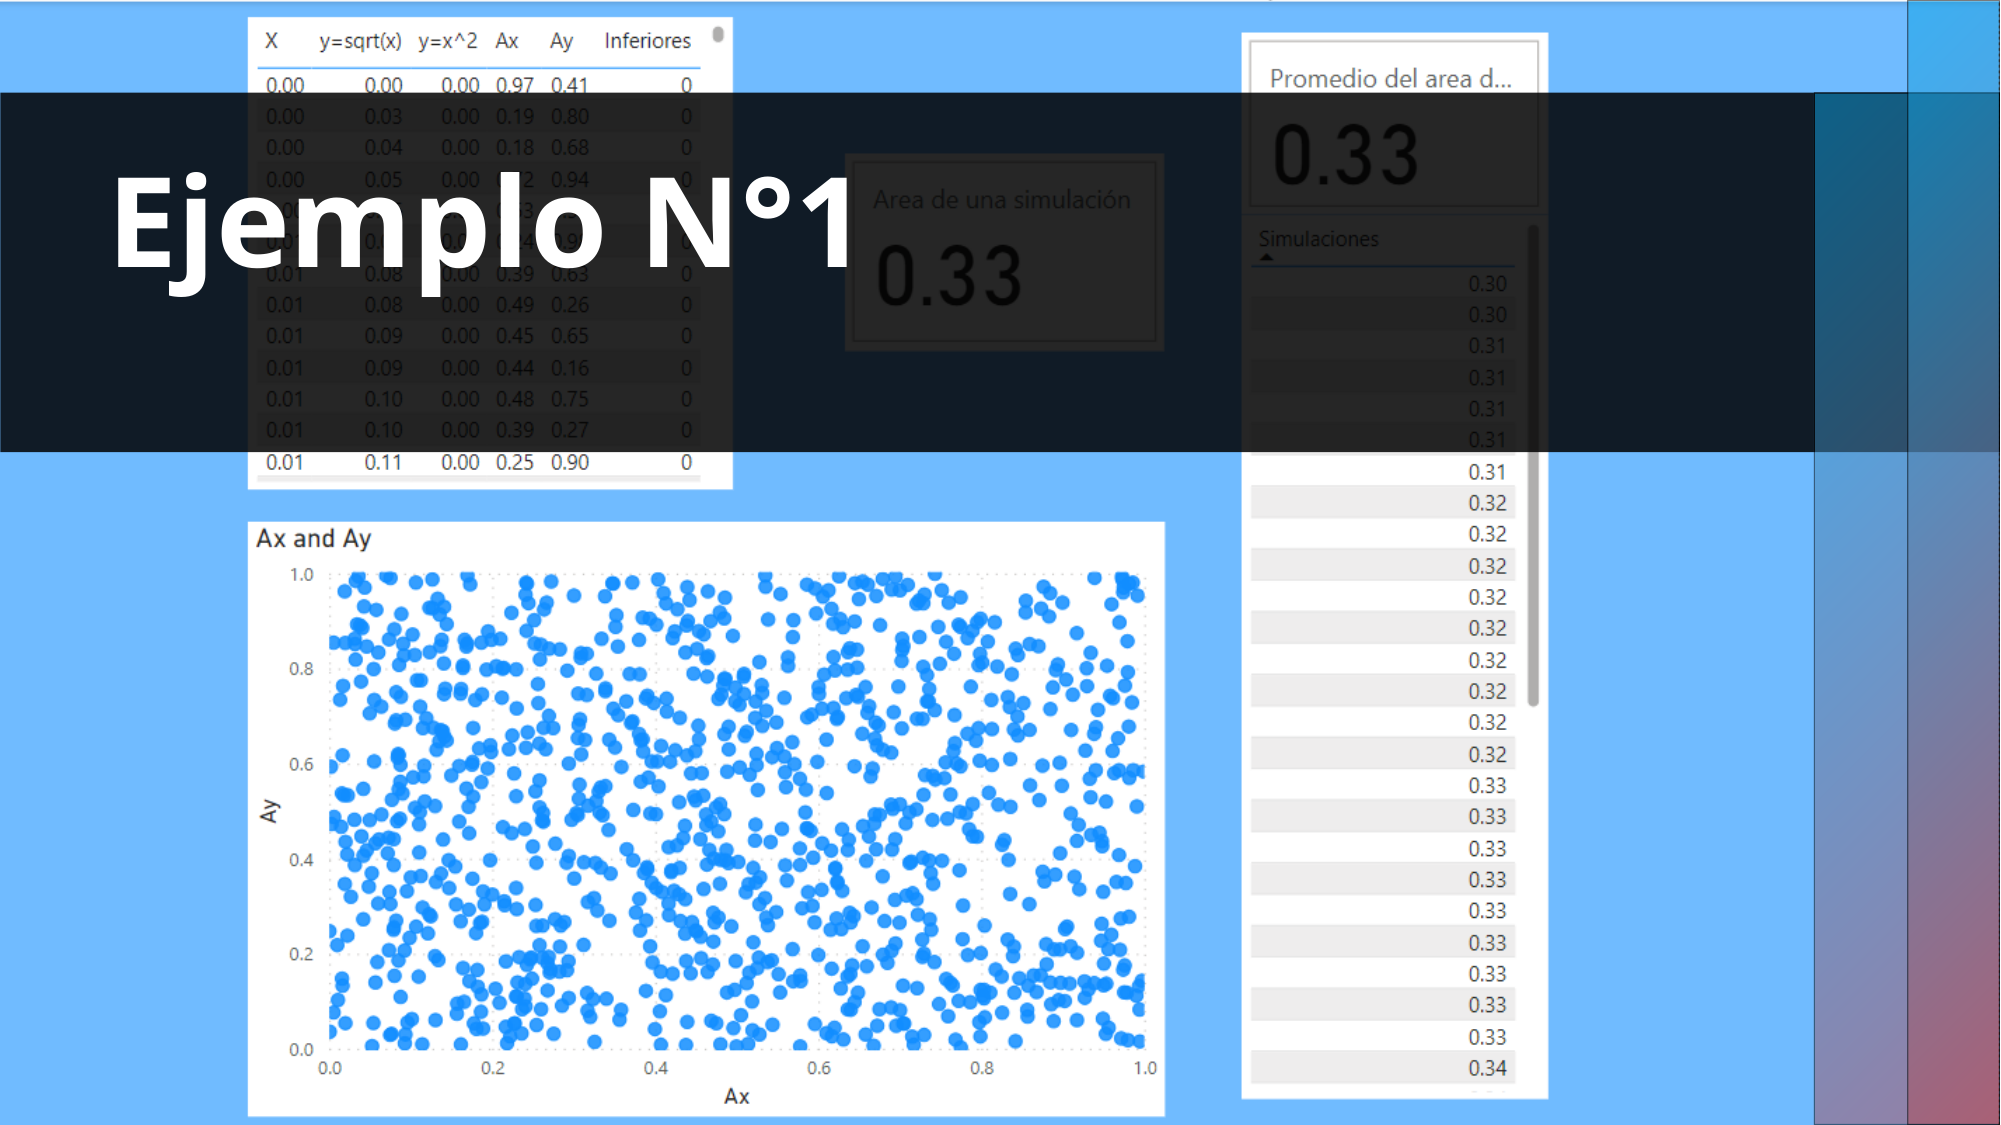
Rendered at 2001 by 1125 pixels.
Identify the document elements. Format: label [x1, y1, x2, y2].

list [0, 0, 2000, 1125]
